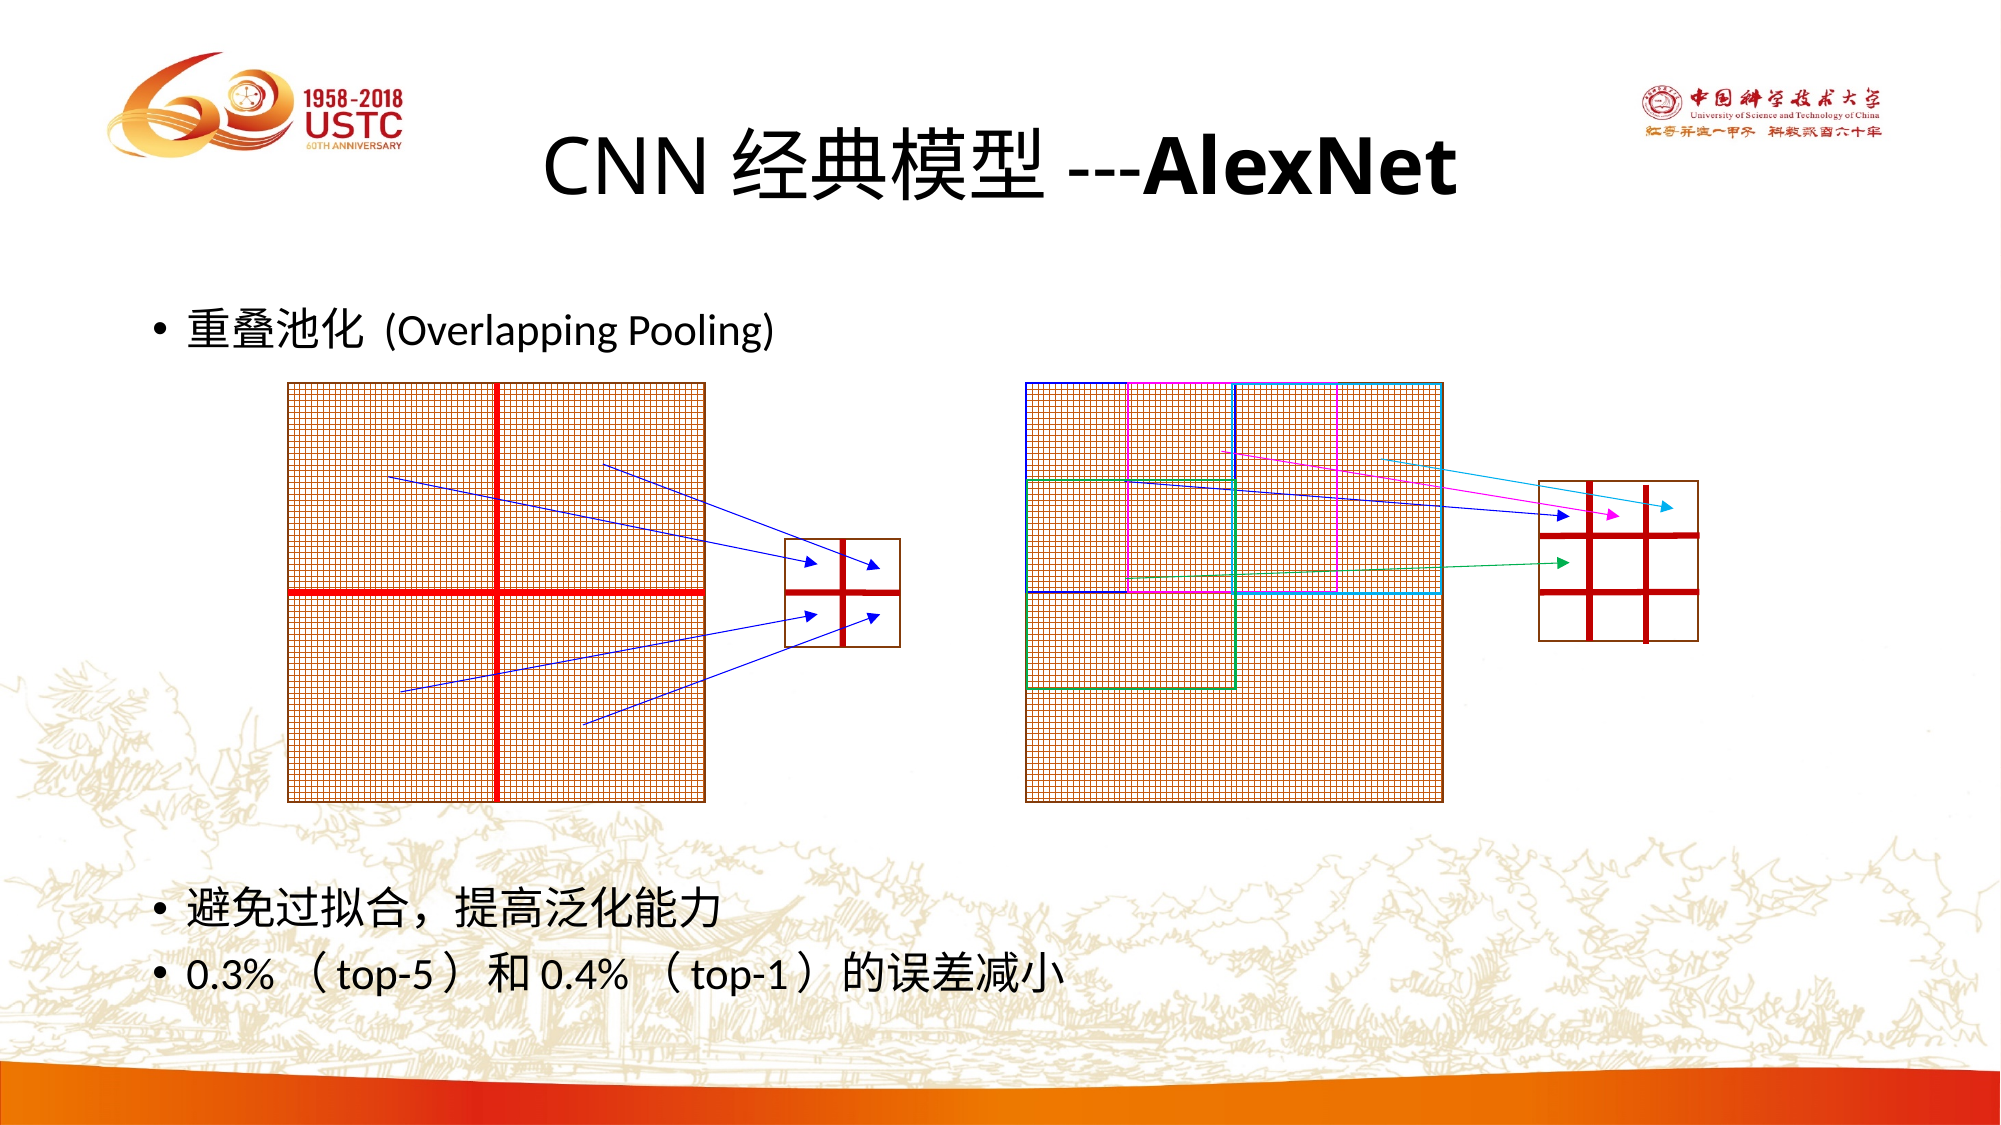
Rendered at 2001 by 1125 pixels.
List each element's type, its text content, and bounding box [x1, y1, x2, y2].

list 重叠池化 (Overlapping Pooling) 避免过拟合，提高泛化能力 0.3%（top-5）和0.4%（top-1）的误差减小 [137, 299, 1863, 1014]
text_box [1570, 481, 1700, 645]
title CNN经典模型---AlexNet [137, 59, 1863, 278]
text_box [1232, 384, 1674, 594]
text_box [846, 596, 901, 648]
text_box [602, 463, 881, 569]
text_box [1025, 593, 1444, 803]
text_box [387, 476, 602, 565]
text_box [1026, 382, 1128, 480]
text_box [846, 538, 901, 589]
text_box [582, 614, 881, 725]
picture [0, 0, 2001, 1125]
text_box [400, 614, 582, 692]
text_box [784, 569, 839, 614]
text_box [1128, 382, 1620, 480]
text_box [288, 382, 706, 802]
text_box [1026, 480, 1570, 690]
